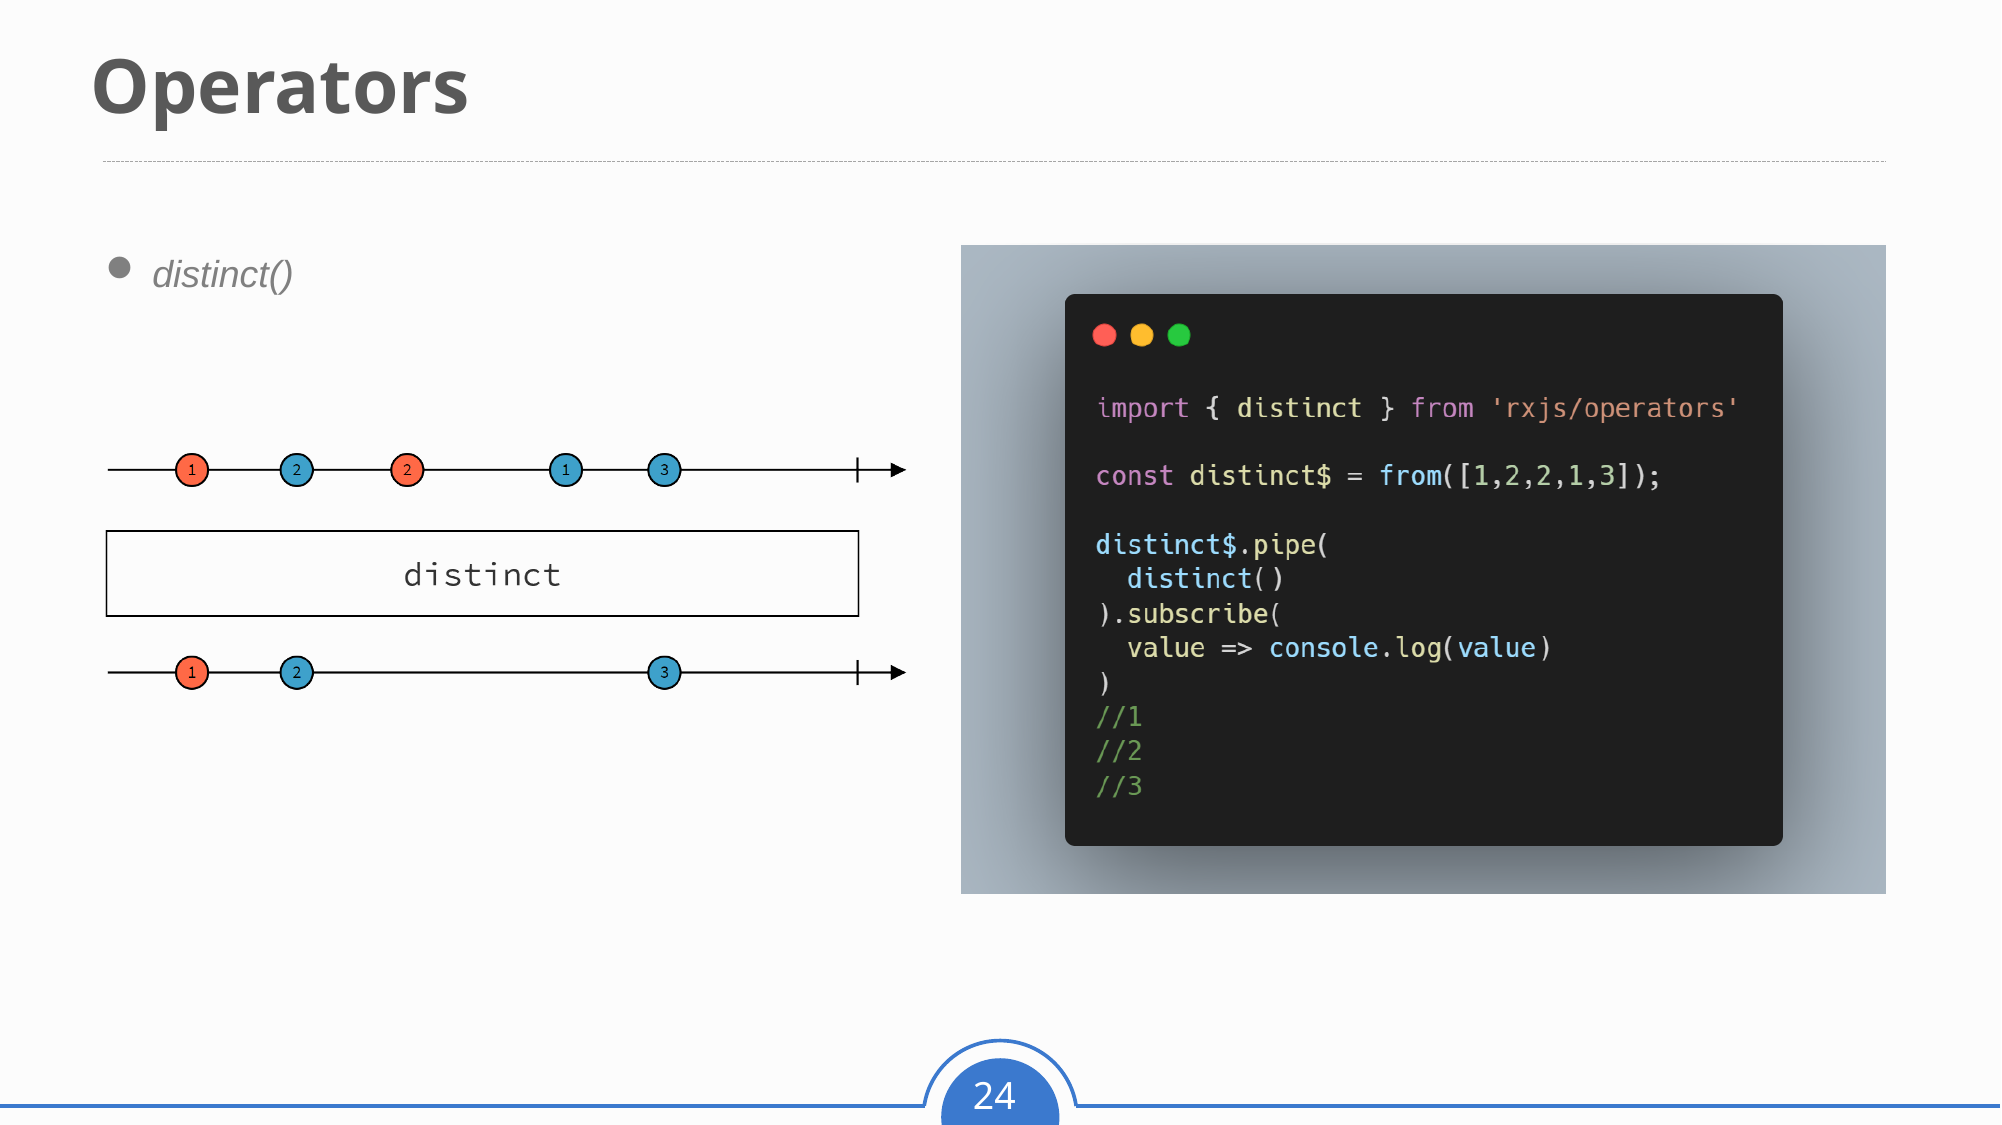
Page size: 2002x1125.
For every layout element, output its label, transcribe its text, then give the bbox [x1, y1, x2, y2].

text_box Operators [76, 30, 486, 136]
picture [961, 243, 1887, 894]
picture [90, 372, 926, 788]
text_box distinct() [90, 219, 836, 303]
